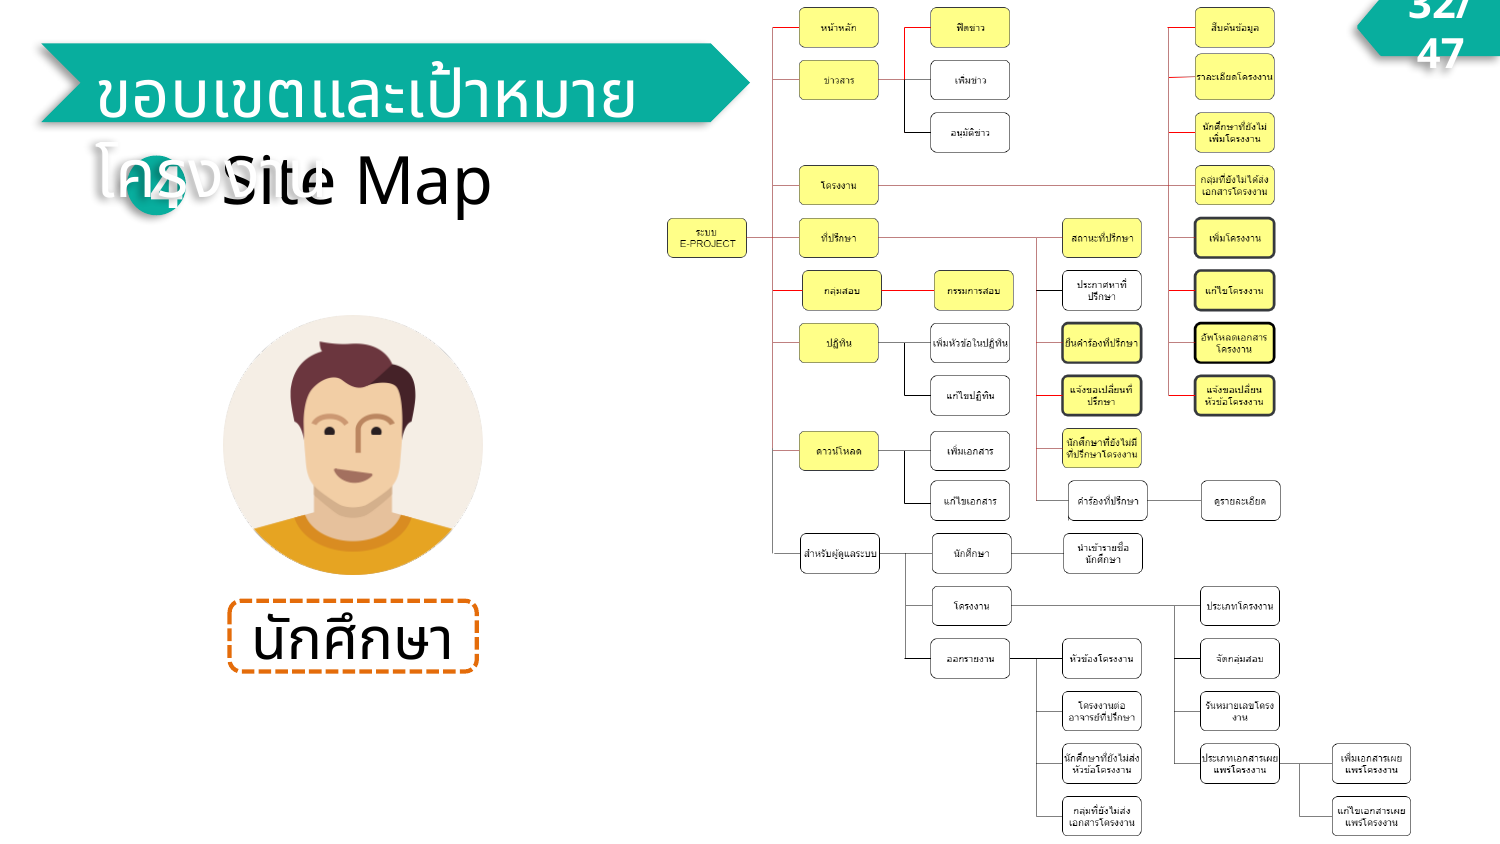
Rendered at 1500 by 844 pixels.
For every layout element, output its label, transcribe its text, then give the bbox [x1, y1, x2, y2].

text_box Site Map [205, 138, 662, 217]
text_box 32/47 [1373, 0, 1500, 57]
text_box นักศึกษา [227, 598, 479, 674]
text_box ขอบเขตและเป้าหมายโครงงาน [39, 41, 662, 125]
picture [667, 7, 1411, 837]
picture [223, 315, 484, 576]
text_box 4 [124, 153, 189, 218]
